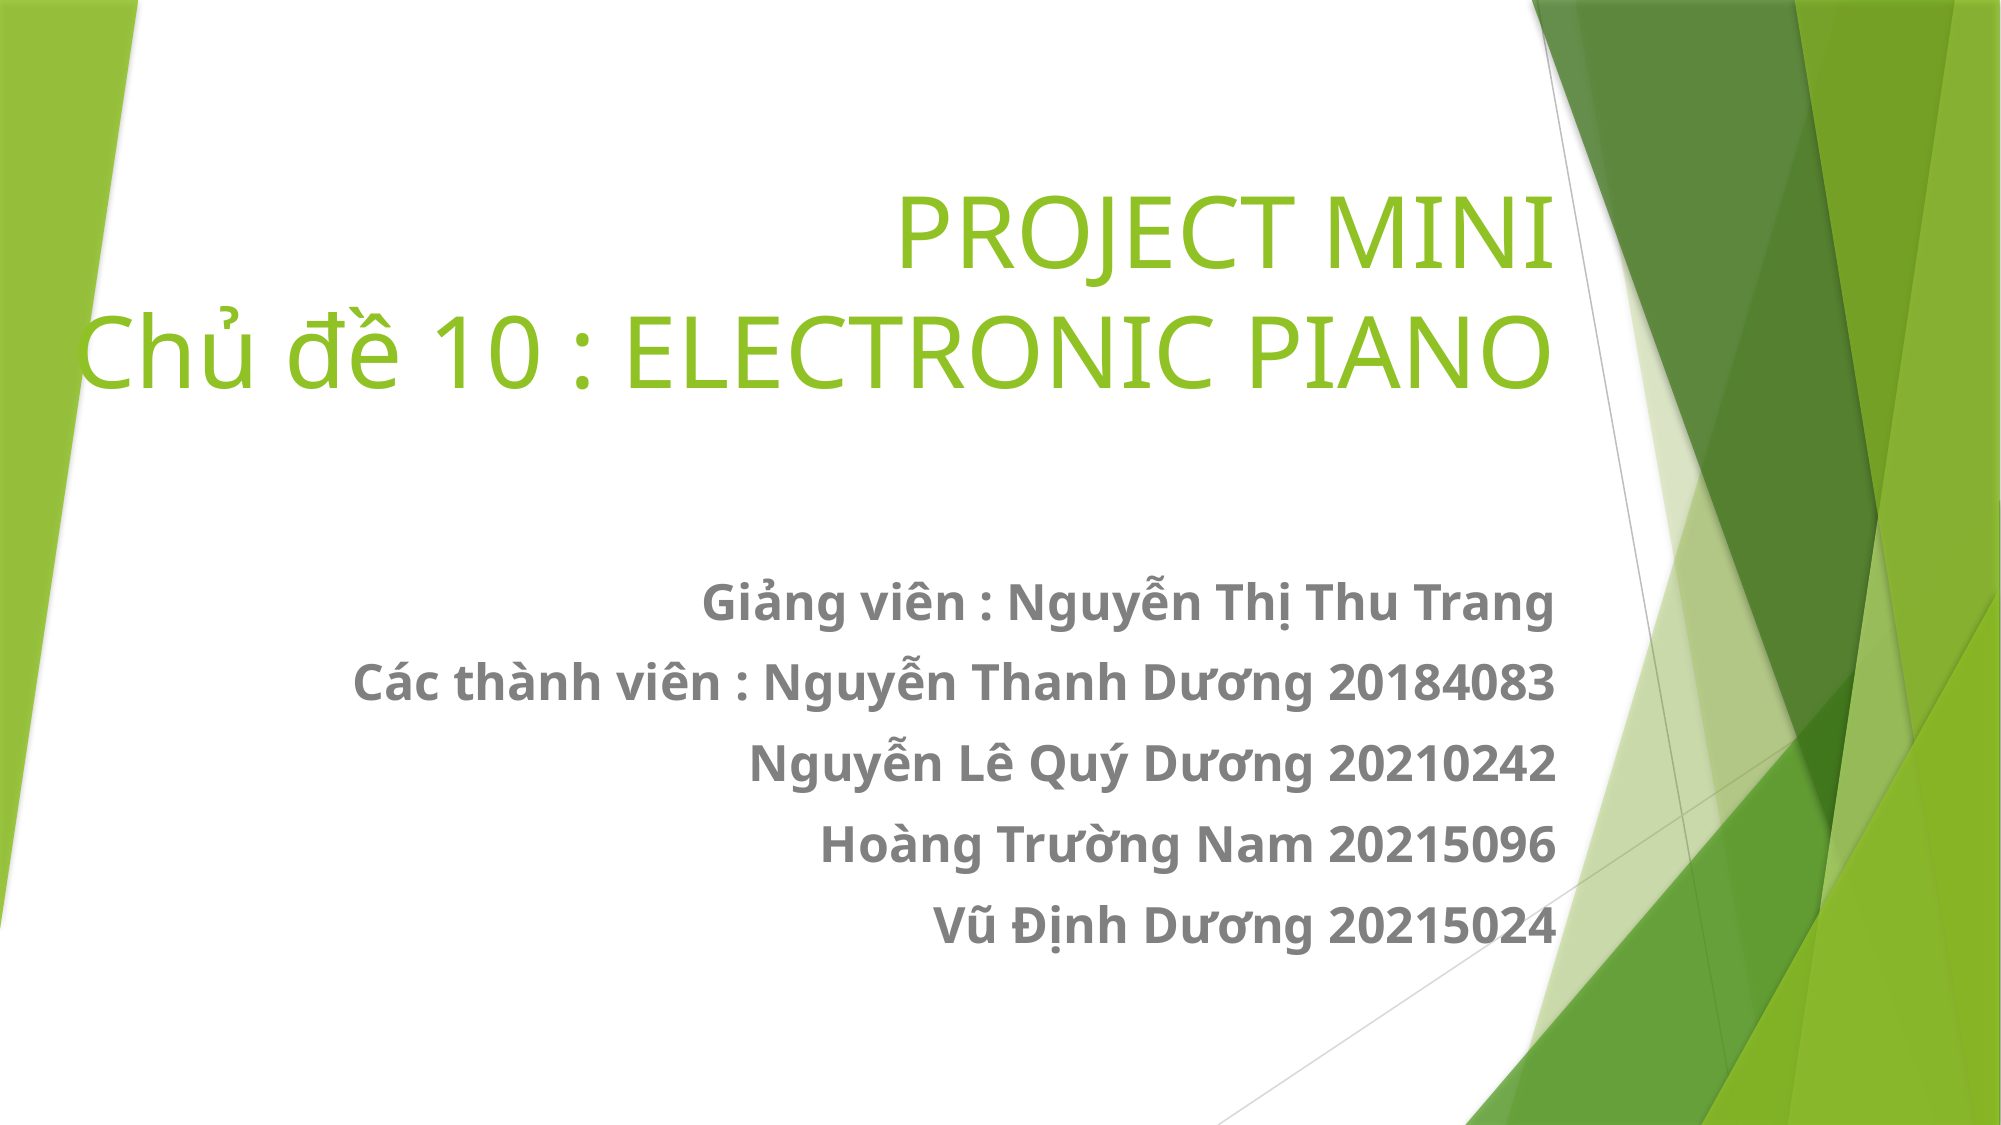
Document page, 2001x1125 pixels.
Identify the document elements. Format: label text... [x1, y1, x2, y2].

title PROJECT MINI Chủ đề 10 : ELECTRONIC PIANO [0, 145, 1572, 416]
subtitle Giảng viên : Nguyễn Thị Thu Trang Các thành viên : Nguyễn Thanh Dương 20184083 Nguyễn Lê Quý Dương 20210242 Hoàng Trường Nam 20215096 Vũ Định Dương 20215024 [297, 562, 1572, 743]
